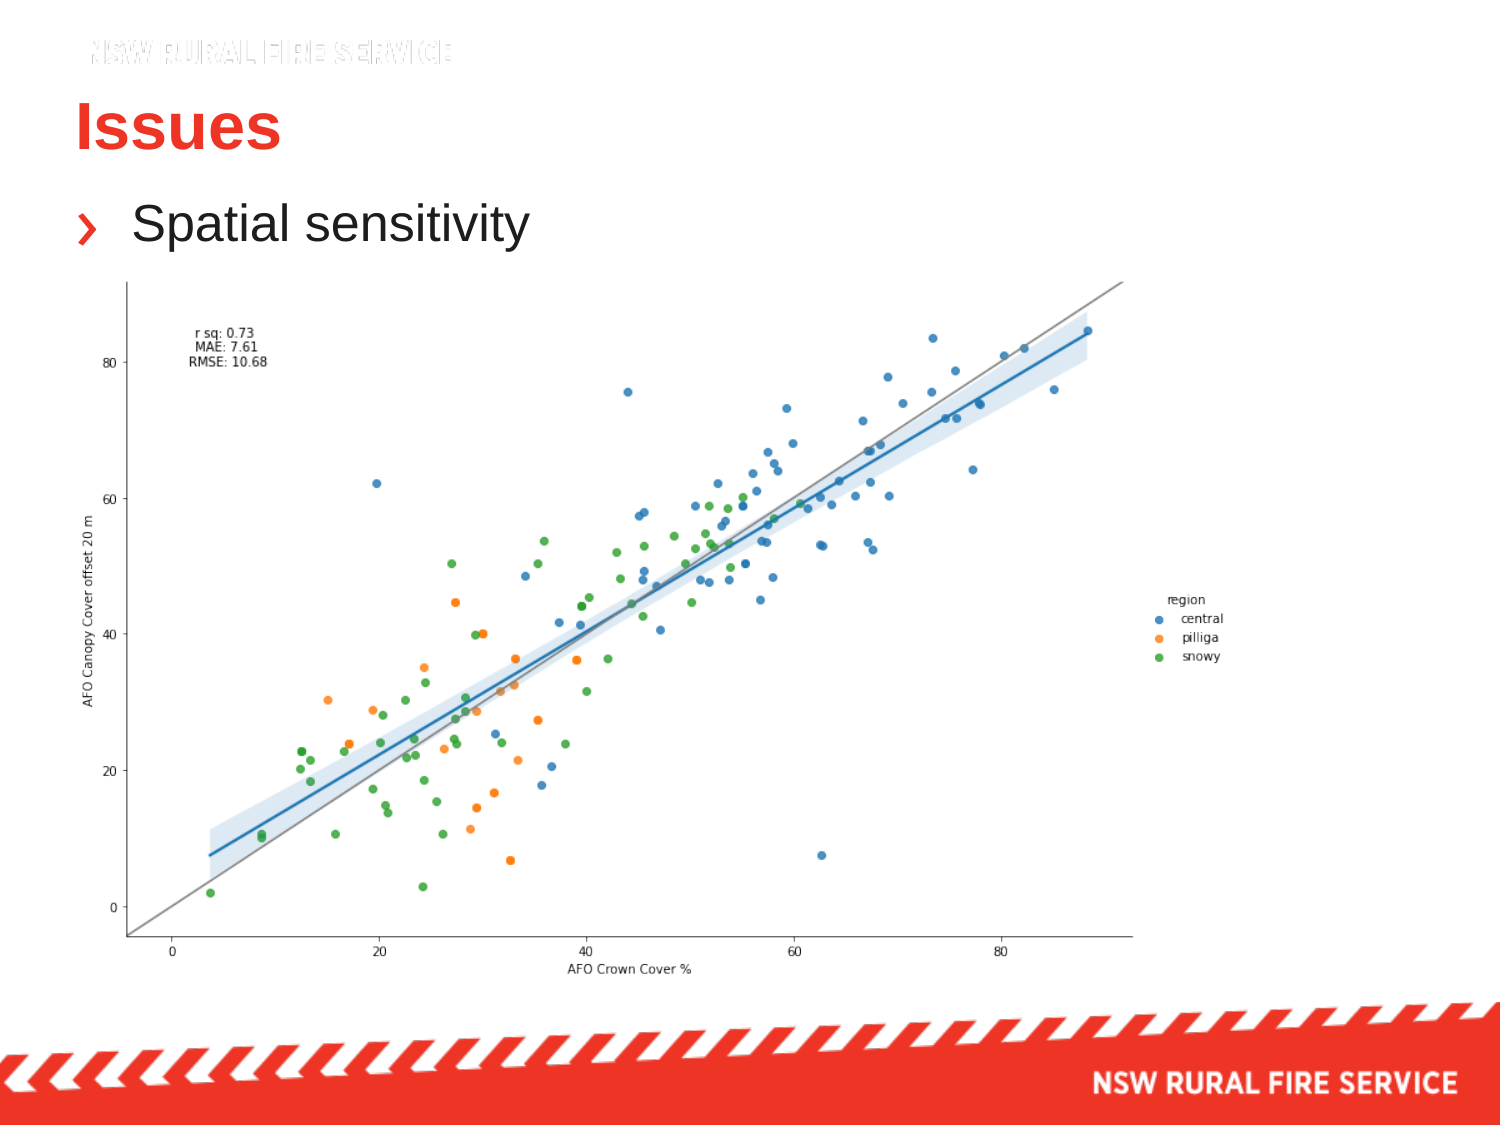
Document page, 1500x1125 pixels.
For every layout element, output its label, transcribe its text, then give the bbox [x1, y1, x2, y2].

title Issues [75, 82, 1425, 189]
list Spatial sensitivity [75, 189, 1425, 891]
picture [74, 274, 1235, 984]
